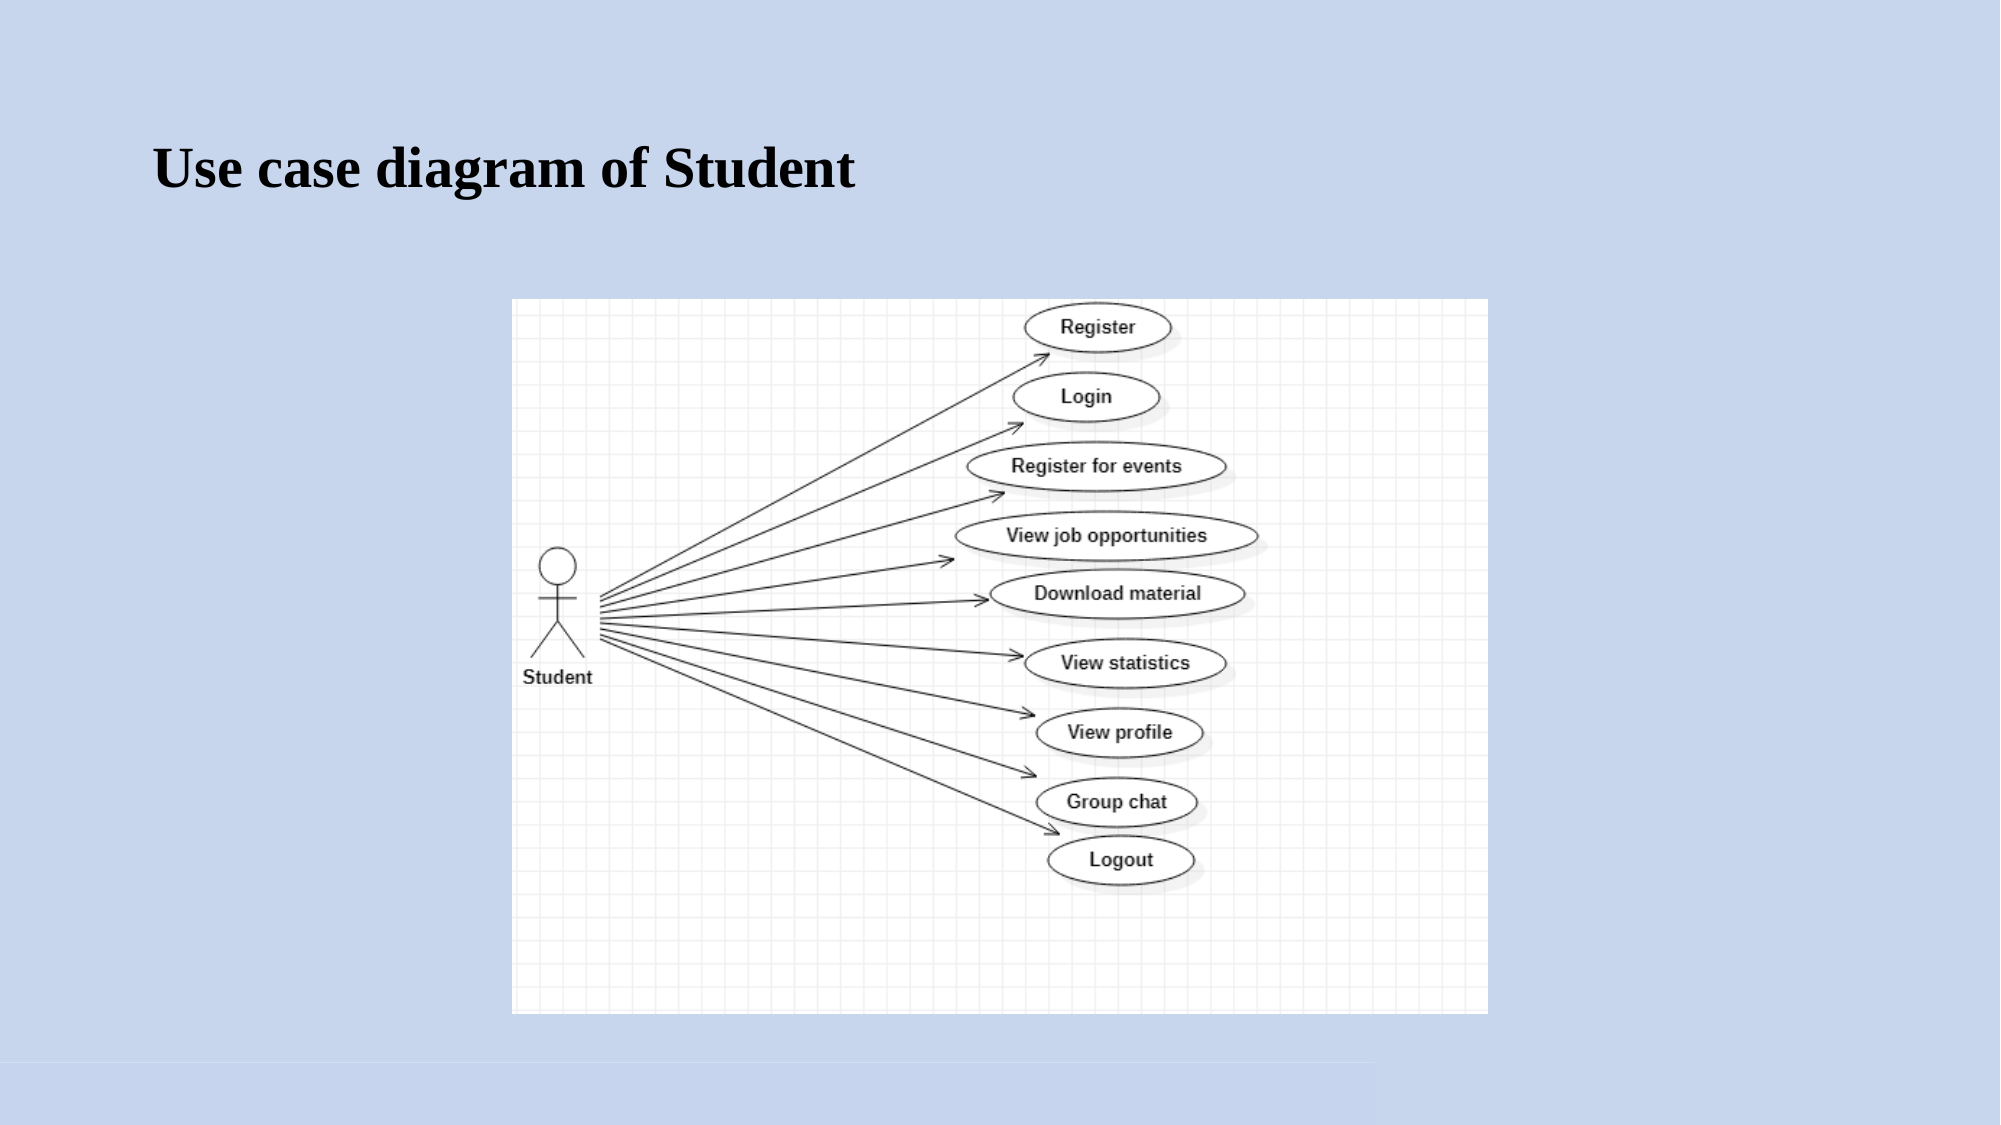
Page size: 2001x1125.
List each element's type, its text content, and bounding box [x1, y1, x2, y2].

title Use case diagram of Student [137, 59, 1863, 278]
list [512, 299, 1488, 1014]
